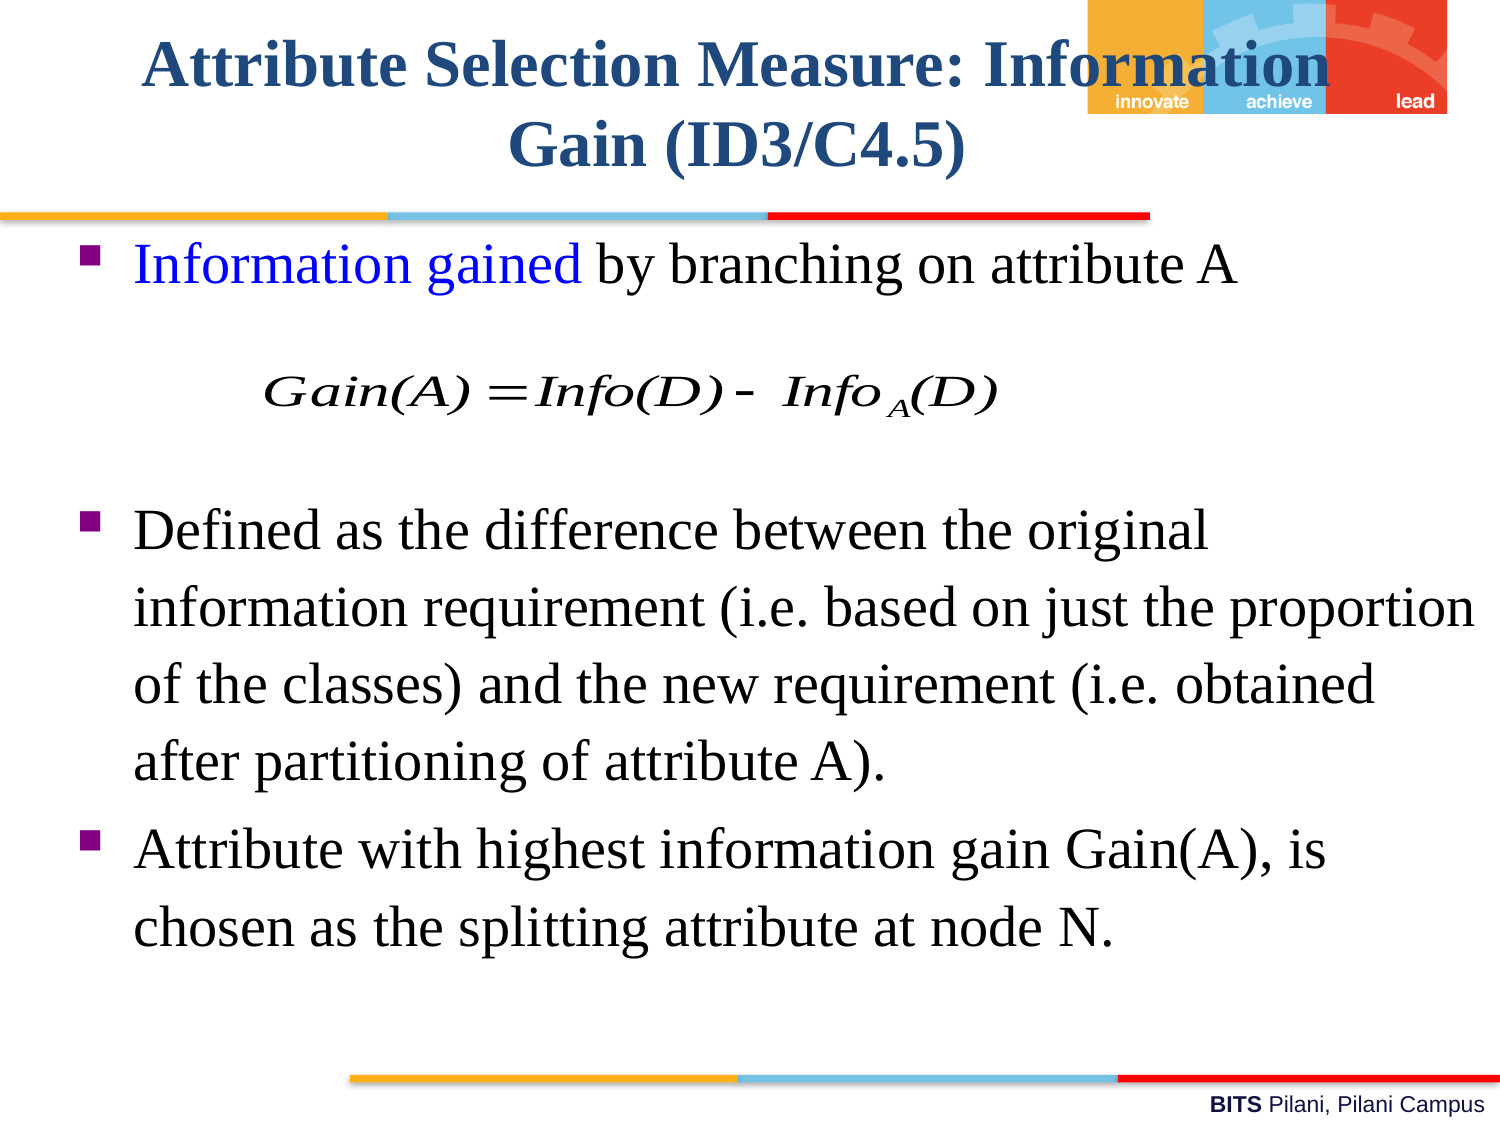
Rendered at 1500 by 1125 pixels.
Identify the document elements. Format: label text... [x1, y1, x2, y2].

text_box Attribute Selection Measure: Information Gain (ID3/C4.5) [62, 12, 1413, 188]
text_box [253, 361, 1007, 425]
picture [1087, 0, 1448, 114]
text_box Information gained by branching on attribute A Defined as the difference between the original information requirement (i.e. based on just the proportion of the classes) and the new requirement (i.e. obtained after partitioning of attribute A). Attribute with highest information gain Gain(A), is chosen as the splitting attribute at node N. [62, 210, 1500, 1111]
